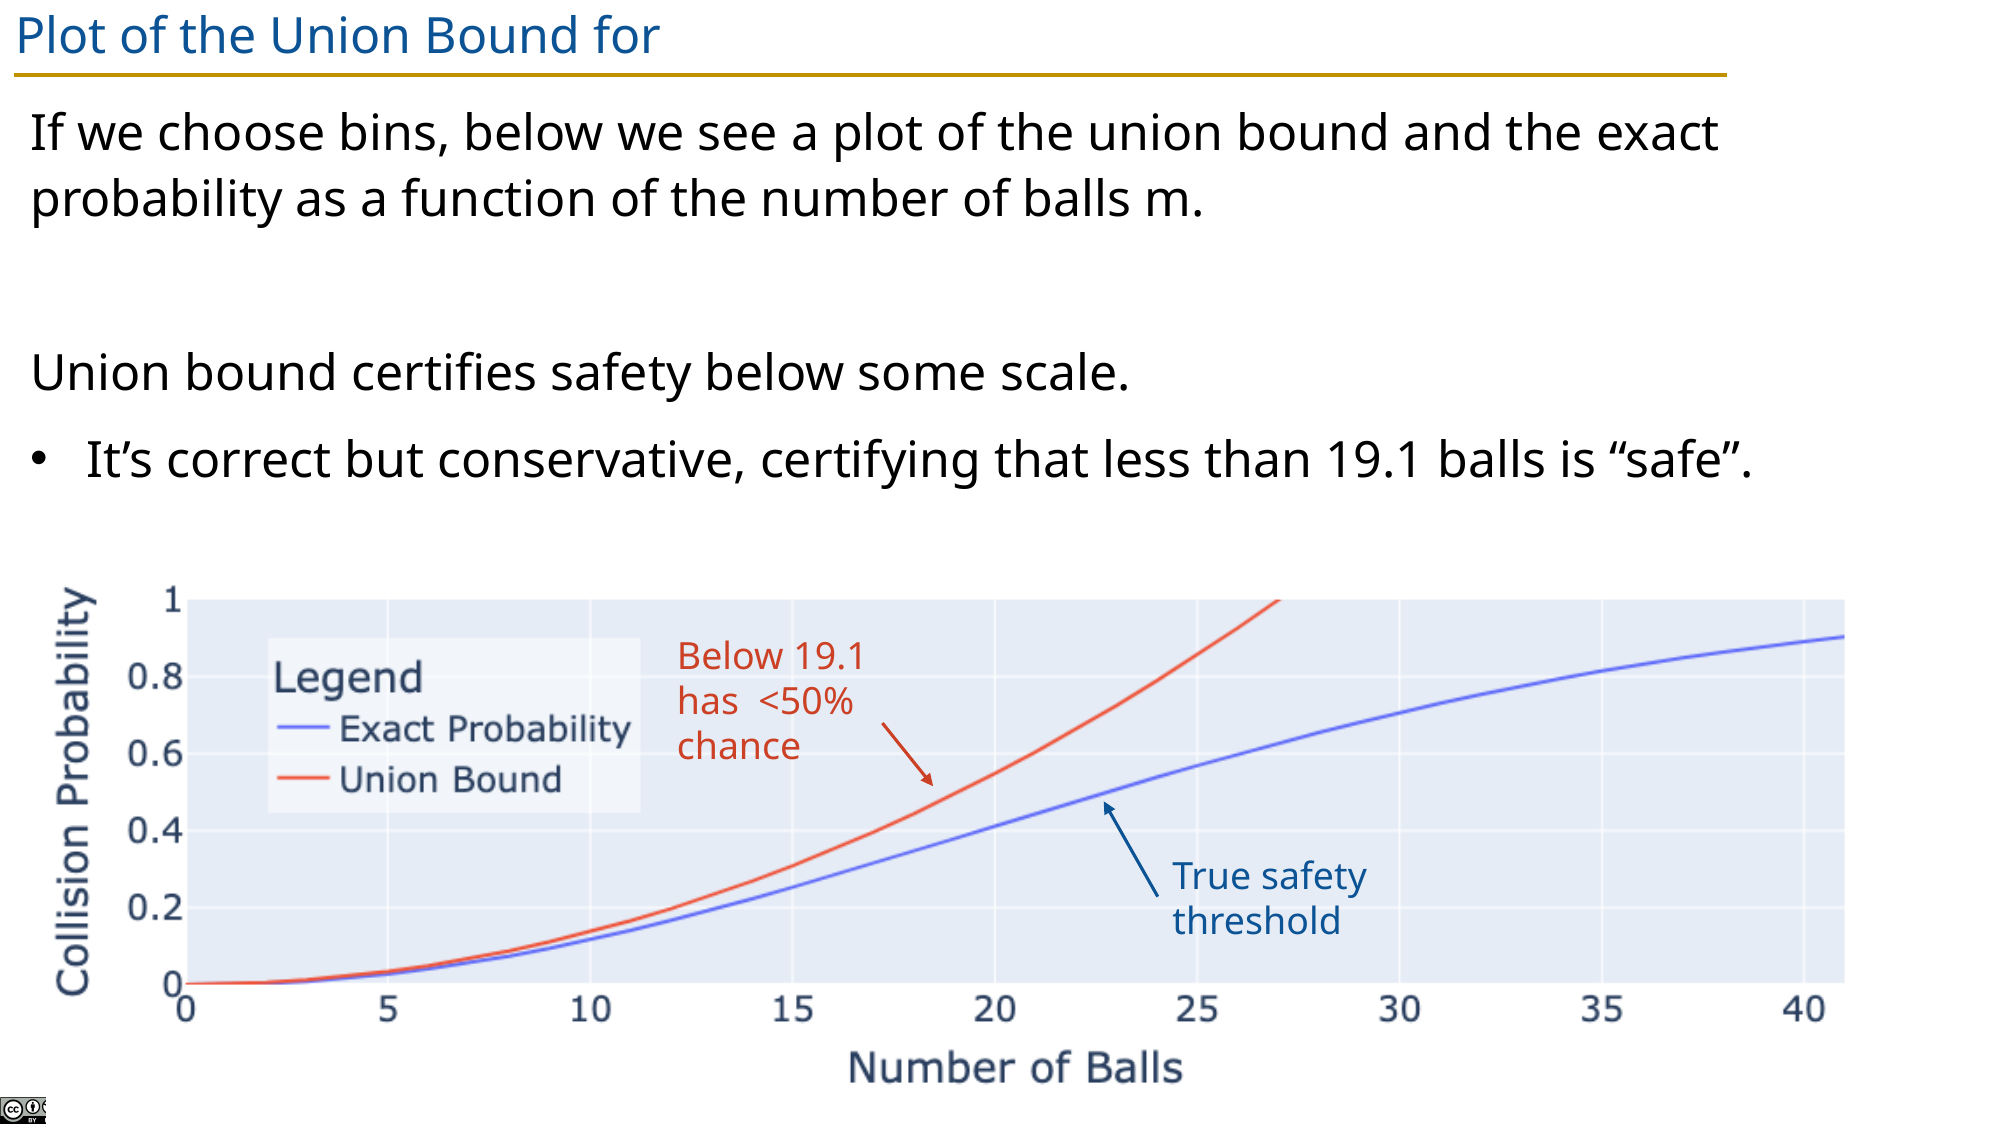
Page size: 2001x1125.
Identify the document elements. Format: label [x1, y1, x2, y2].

text_box [881, 722, 934, 787]
text_box [1103, 800, 1159, 898]
picture [0, 494, 1986, 1125]
